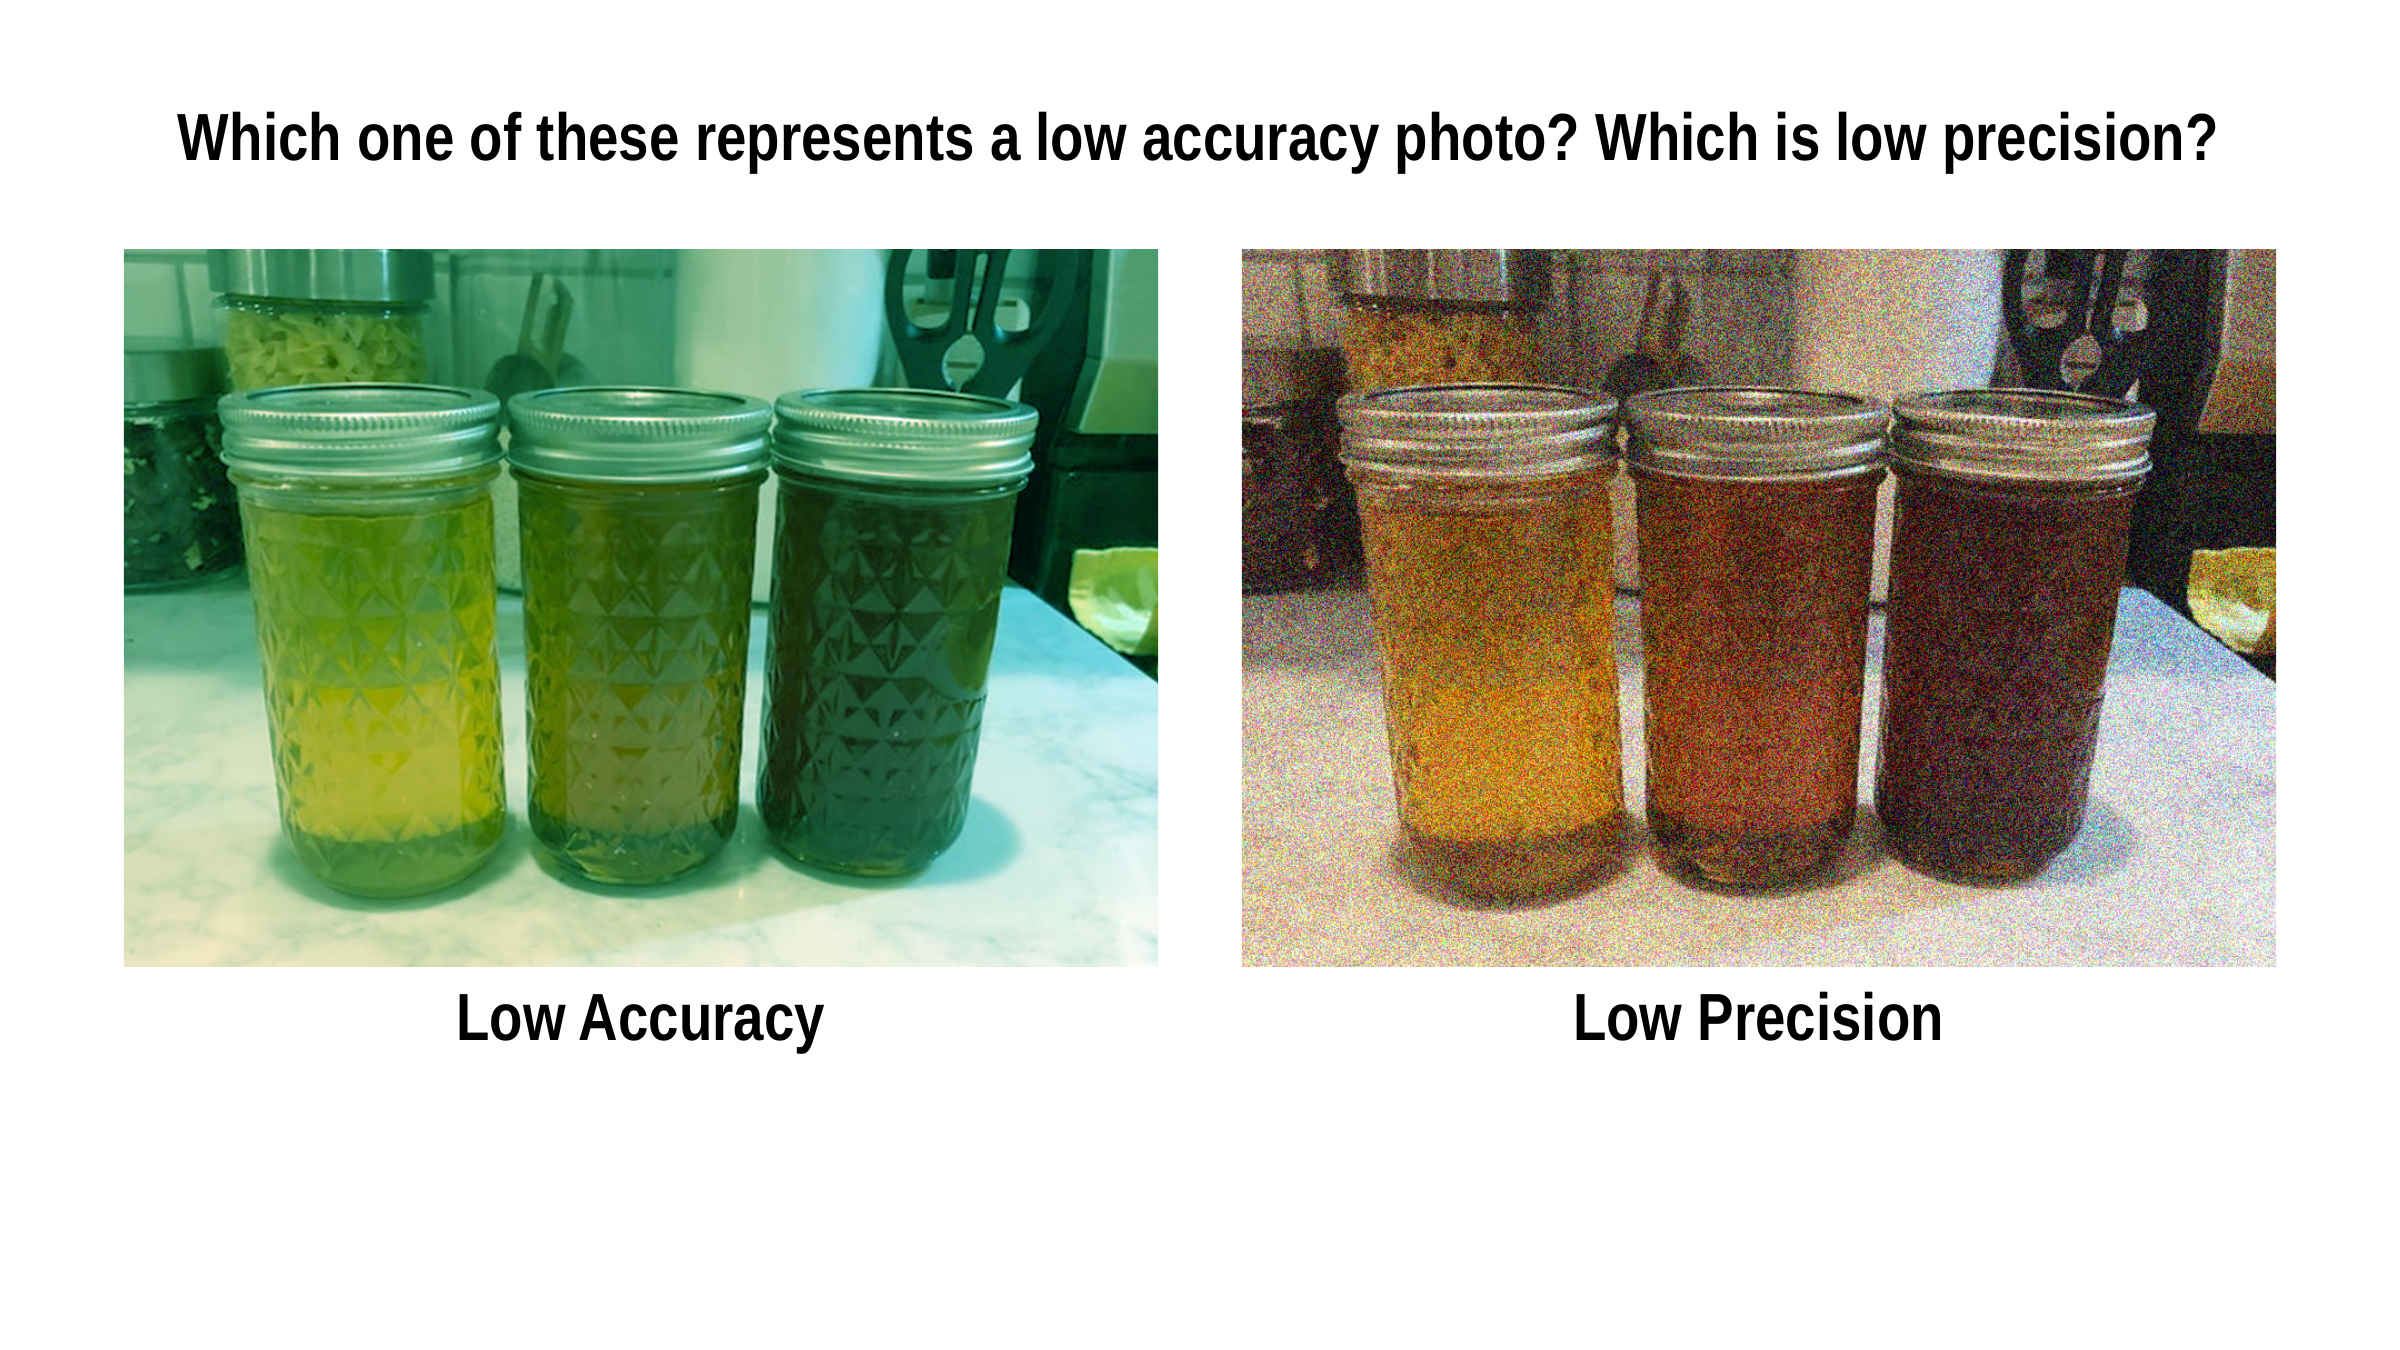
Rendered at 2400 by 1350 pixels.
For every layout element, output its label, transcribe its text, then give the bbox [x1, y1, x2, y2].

text_box Low Precision [1241, 978, 2276, 1061]
text_box Which one of these represents a low accuracy photo? Which is low precision? [0, 86, 2400, 181]
text_box Low Accuracy [123, 976, 1158, 1061]
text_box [123, 249, 2277, 967]
